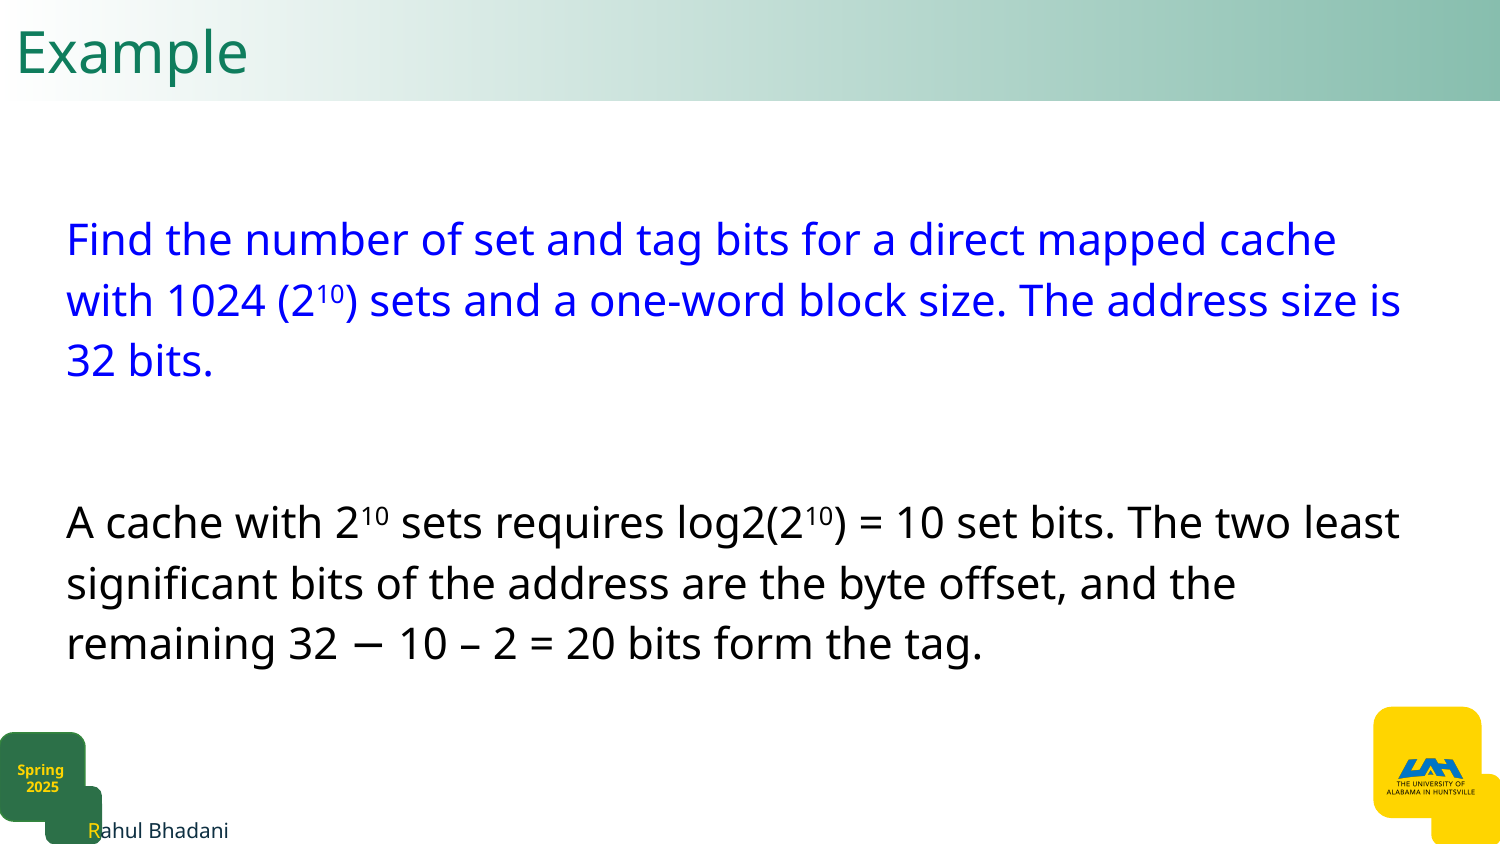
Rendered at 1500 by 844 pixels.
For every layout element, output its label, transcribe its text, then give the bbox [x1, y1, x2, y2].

list Find the number of set and tag bits for a direct mapped cache with 1024 (210) sets and a one-word block size. The address size is 32 bits. A cache with 210 sets requires log2(210) = 10 set bits. The two least significant bits of the address are the byte offset, and the remaining 32 − 10 – 2 = 20 bits form the tag. [51, 189, 1449, 750]
title Example [0, 0, 1500, 101]
picture [1386, 758, 1475, 795]
